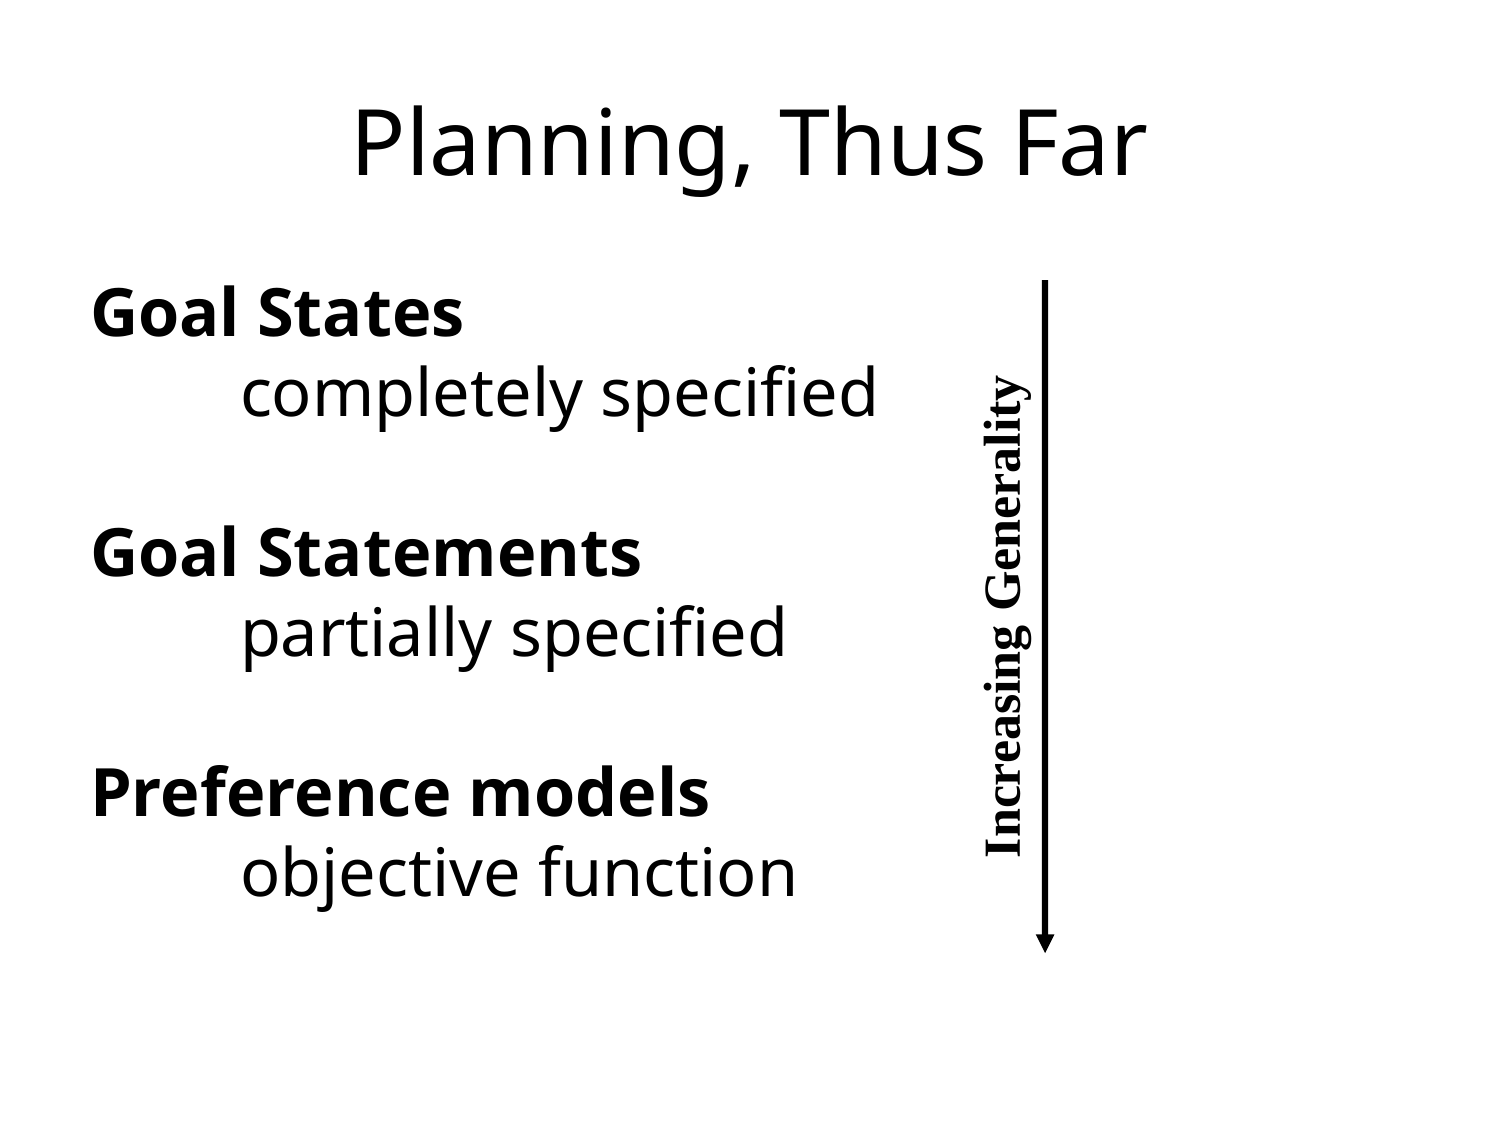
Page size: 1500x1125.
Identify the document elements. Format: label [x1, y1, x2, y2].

list [75, 262, 955, 1005]
text_box [960, 360, 1038, 873]
title [75, 45, 1425, 233]
text_box [1038, 280, 1052, 954]
